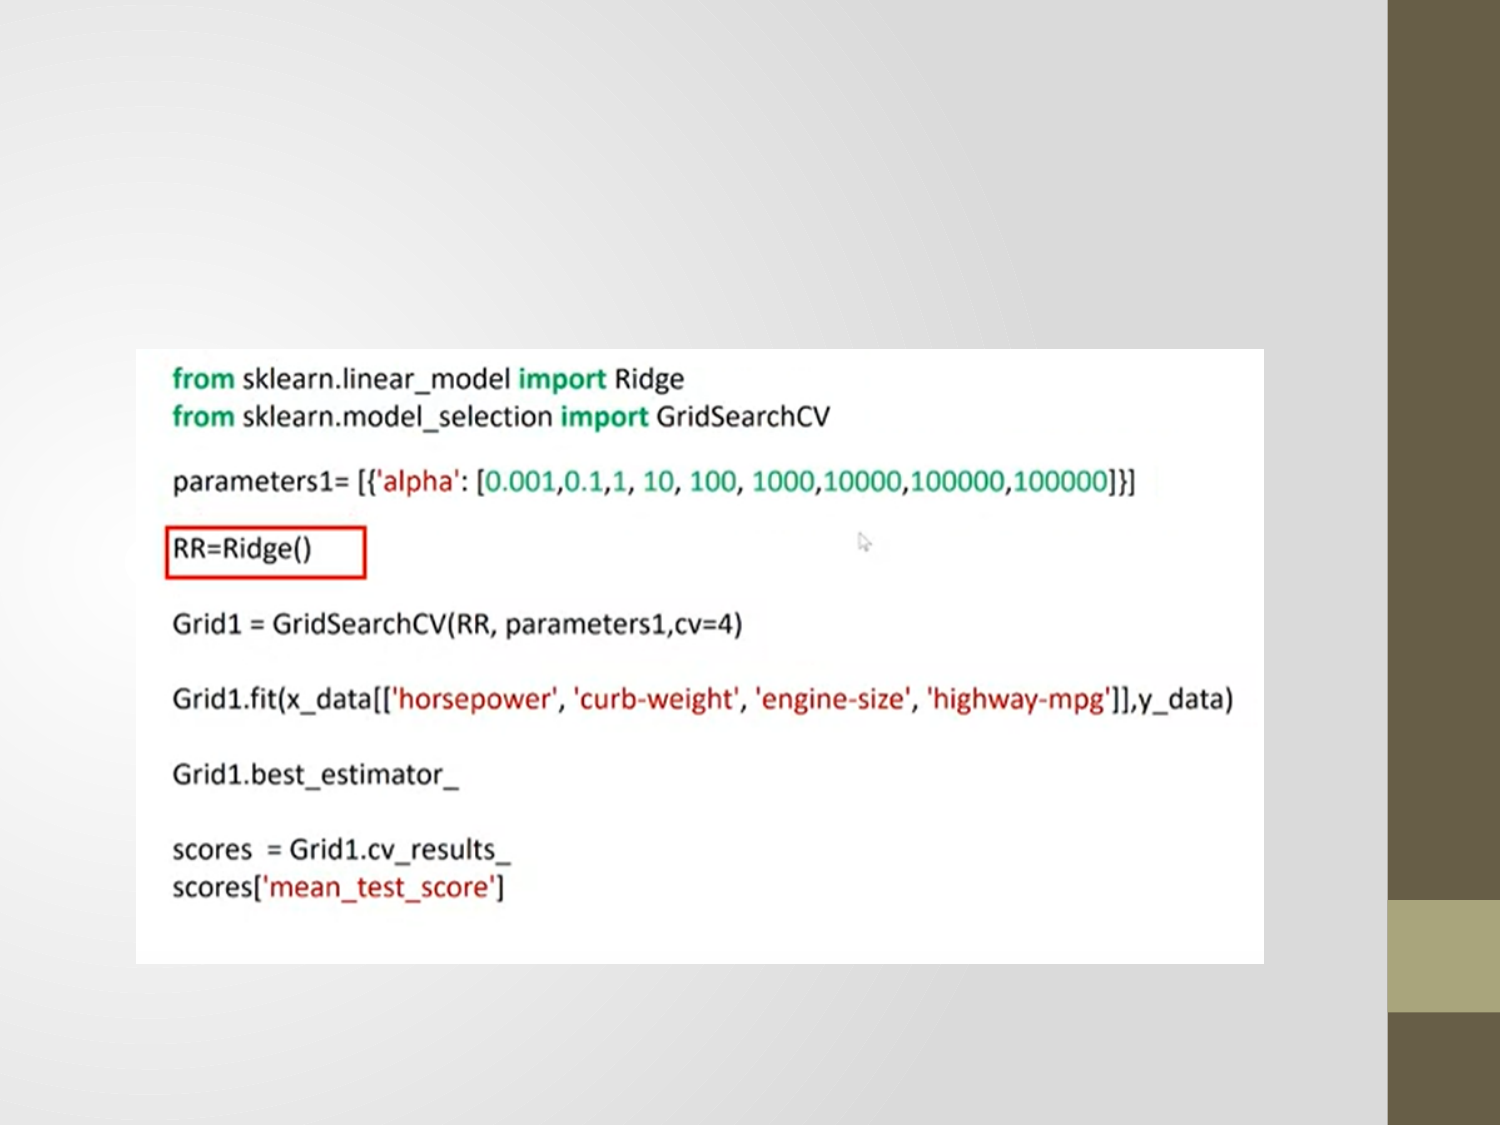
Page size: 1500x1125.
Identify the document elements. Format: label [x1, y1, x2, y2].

list [136, 348, 1264, 964]
